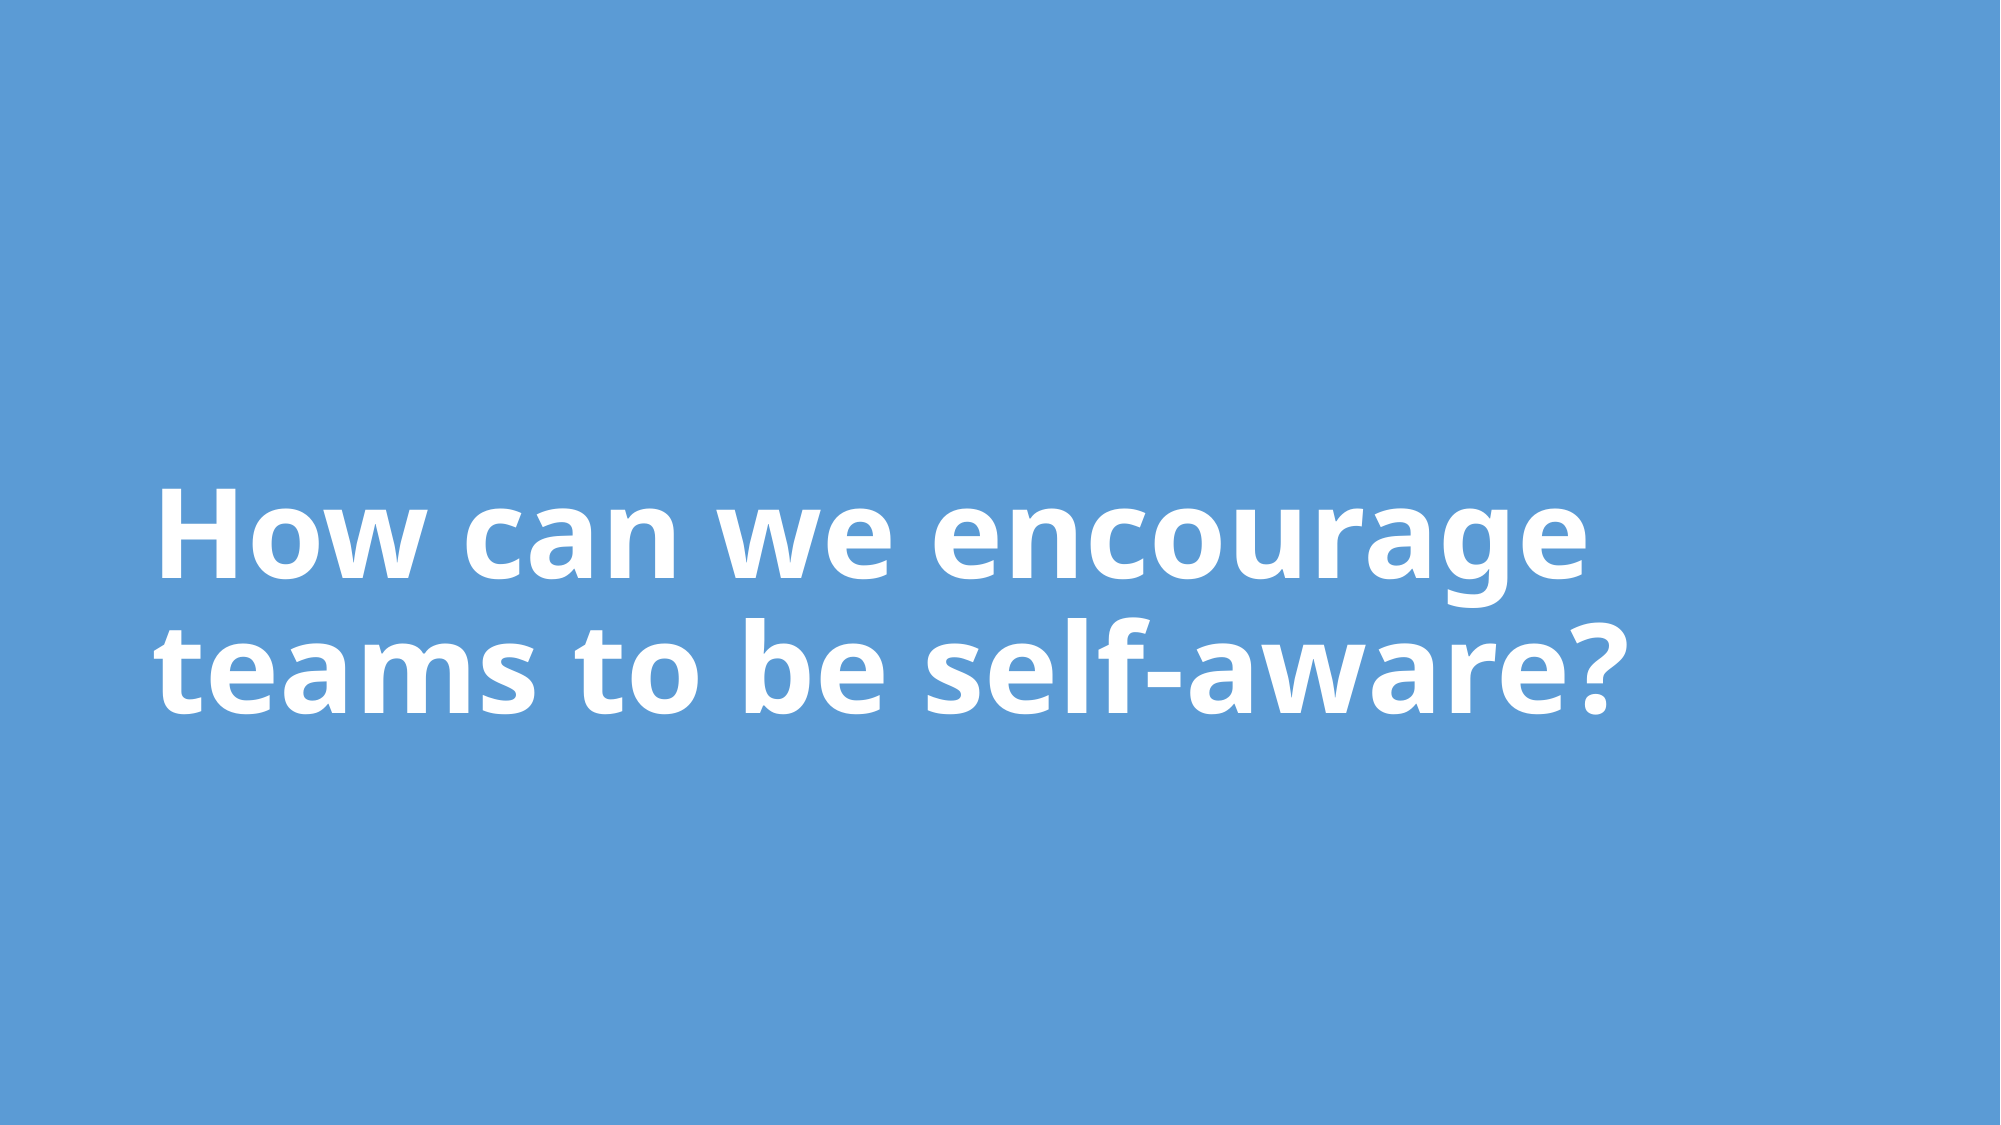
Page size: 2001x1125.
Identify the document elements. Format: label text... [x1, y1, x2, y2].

title How can we encourage teams to be self-aware? [136, 280, 1862, 749]
